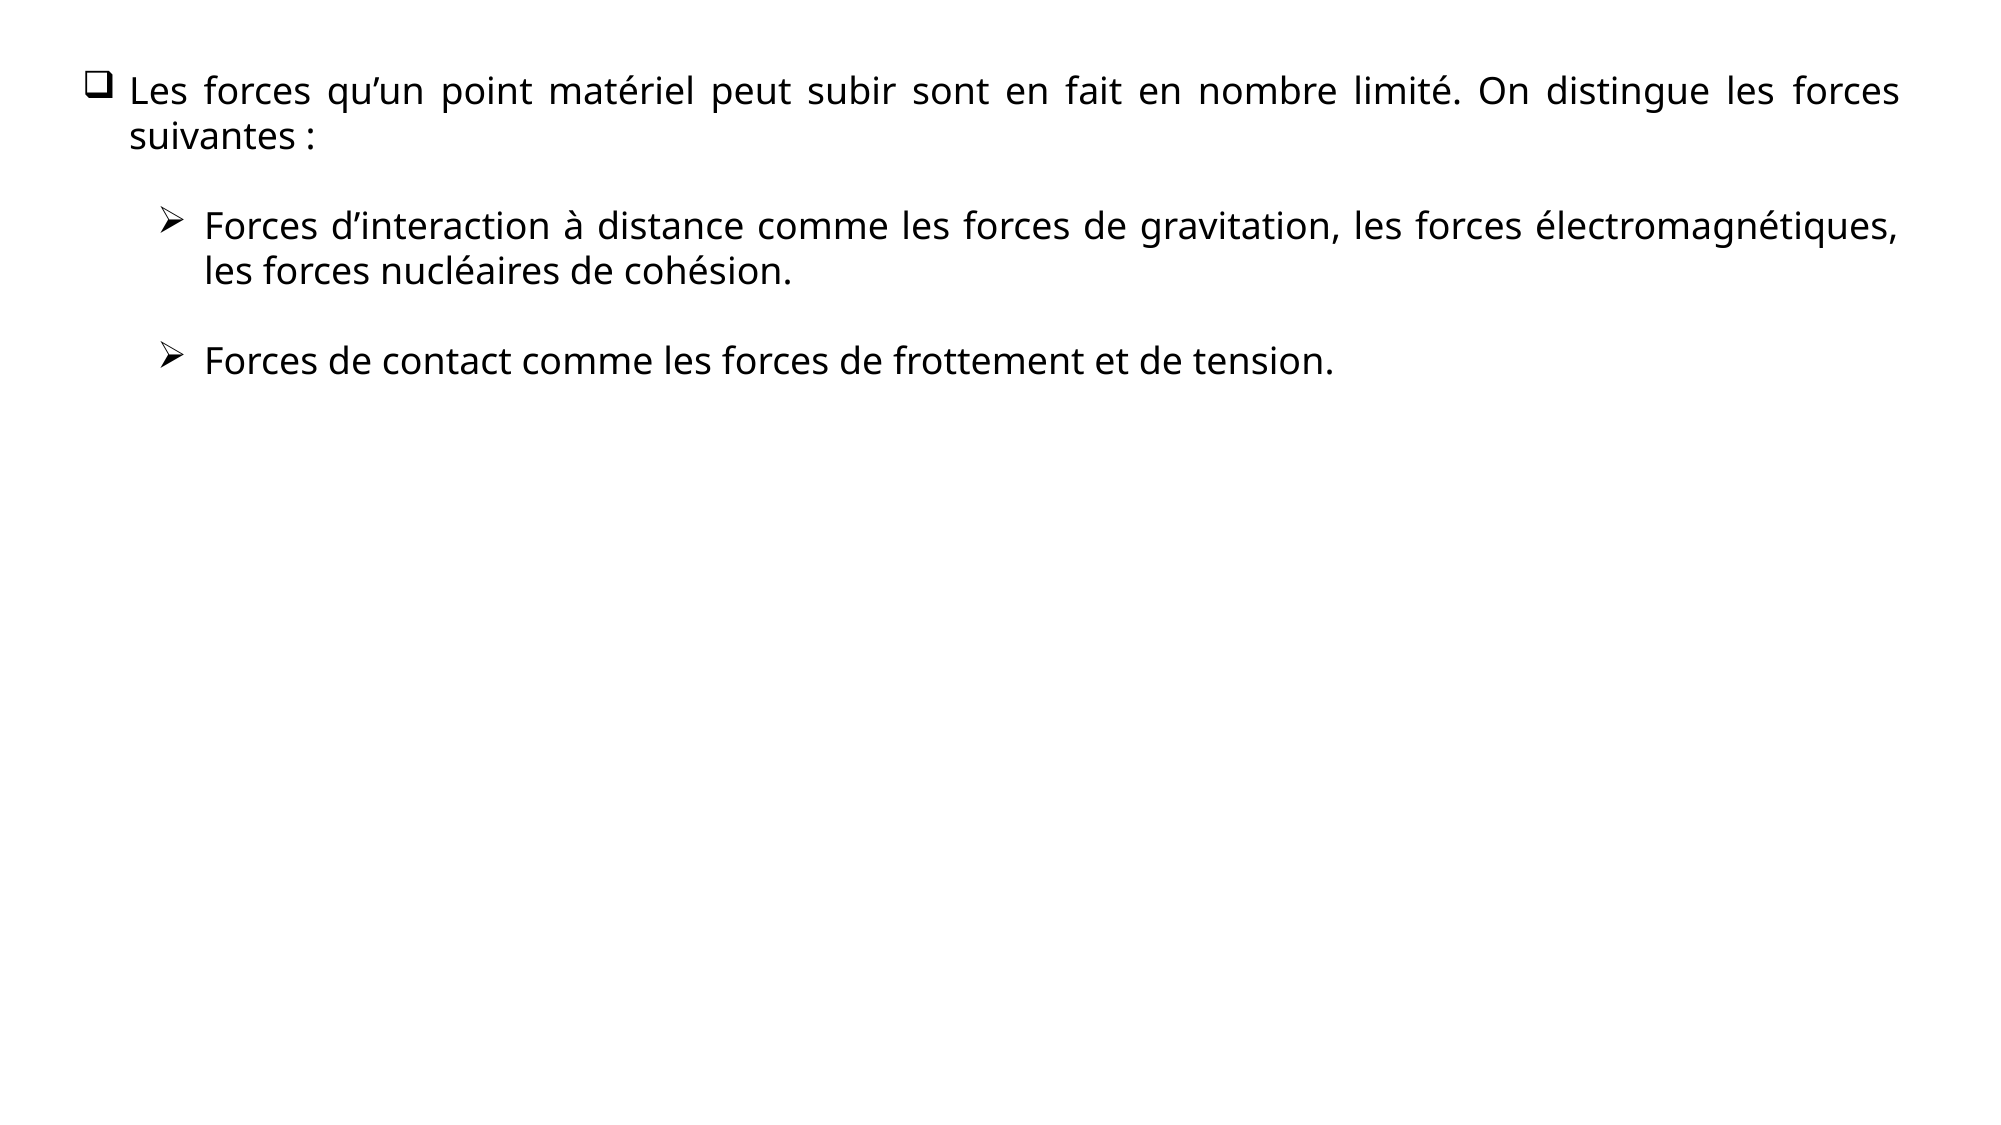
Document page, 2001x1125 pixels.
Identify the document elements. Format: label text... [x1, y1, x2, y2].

text_box Les forces qu’un point matériel peut subir sont en fait en nombre limité. On distingue les forces suivantes : Forces d’interaction à distance comme les forces de gravitation, les forces électromagnétiques, les forces nucléaires de cohésion. Forces de contact comme les forces de frottement et de tension. [67, 59, 1915, 390]
